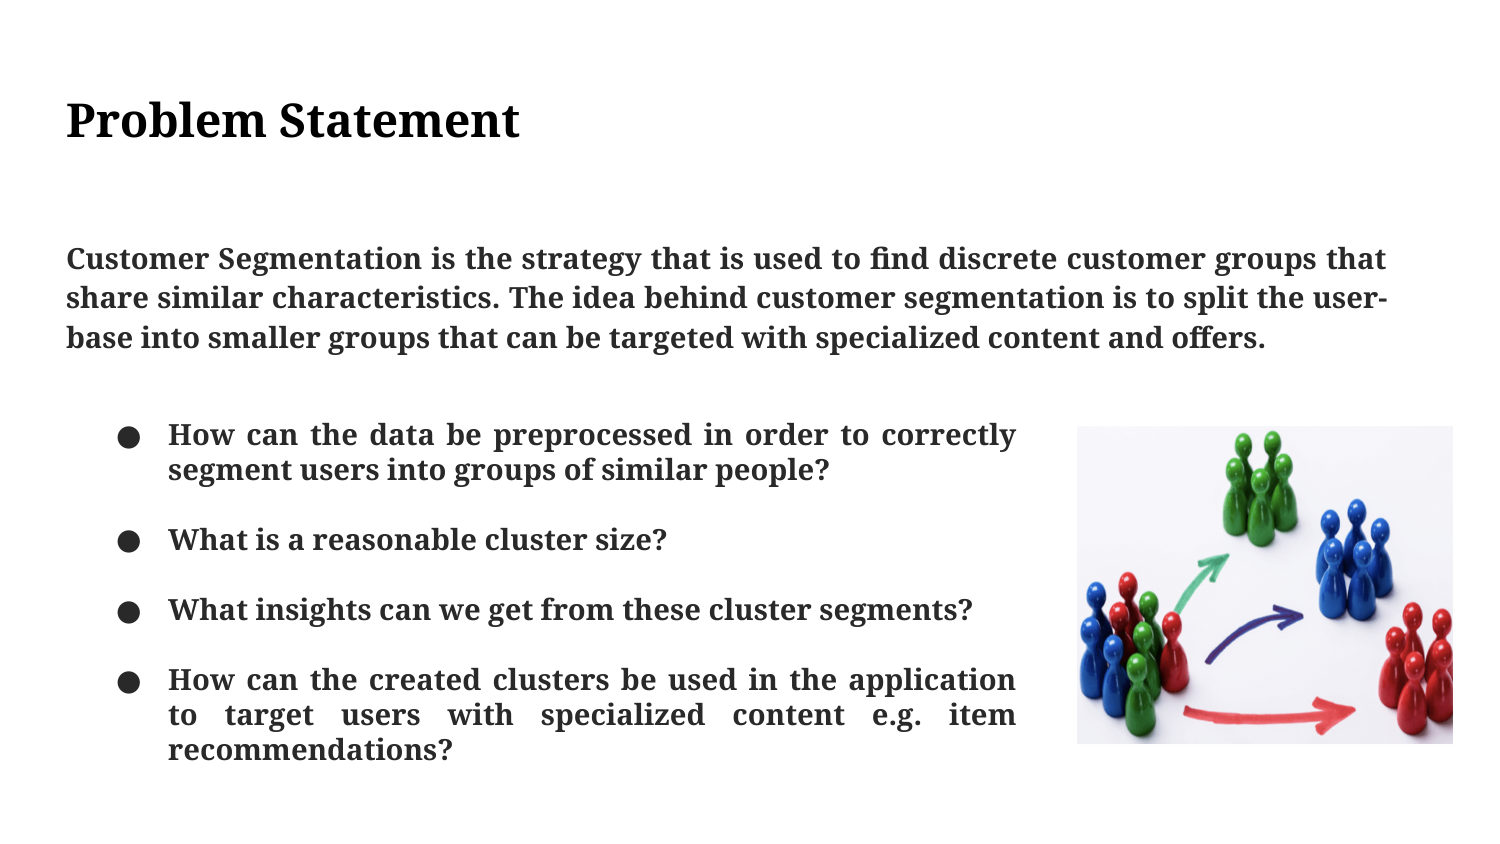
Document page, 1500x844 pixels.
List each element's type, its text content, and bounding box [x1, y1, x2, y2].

title Problem Statement [51, 72, 1449, 167]
picture [1077, 426, 1455, 748]
list Customer Segmentation is the strategy that is used to find discrete customer groups that share similar characteristics. The idea behind customer segmentation is to split the user-base into smaller groups that can be targeted with specialized content and offers. [51, 189, 1449, 788]
text_box How can the data be preprocessed in order to correctly segment users into groups of similar people? What is a reasonable cluster size? What insights can we get from these cluster segments? How can the created clusters be used in the application to target users with specialized content e.g. item recommendations? [78, 401, 1078, 844]
